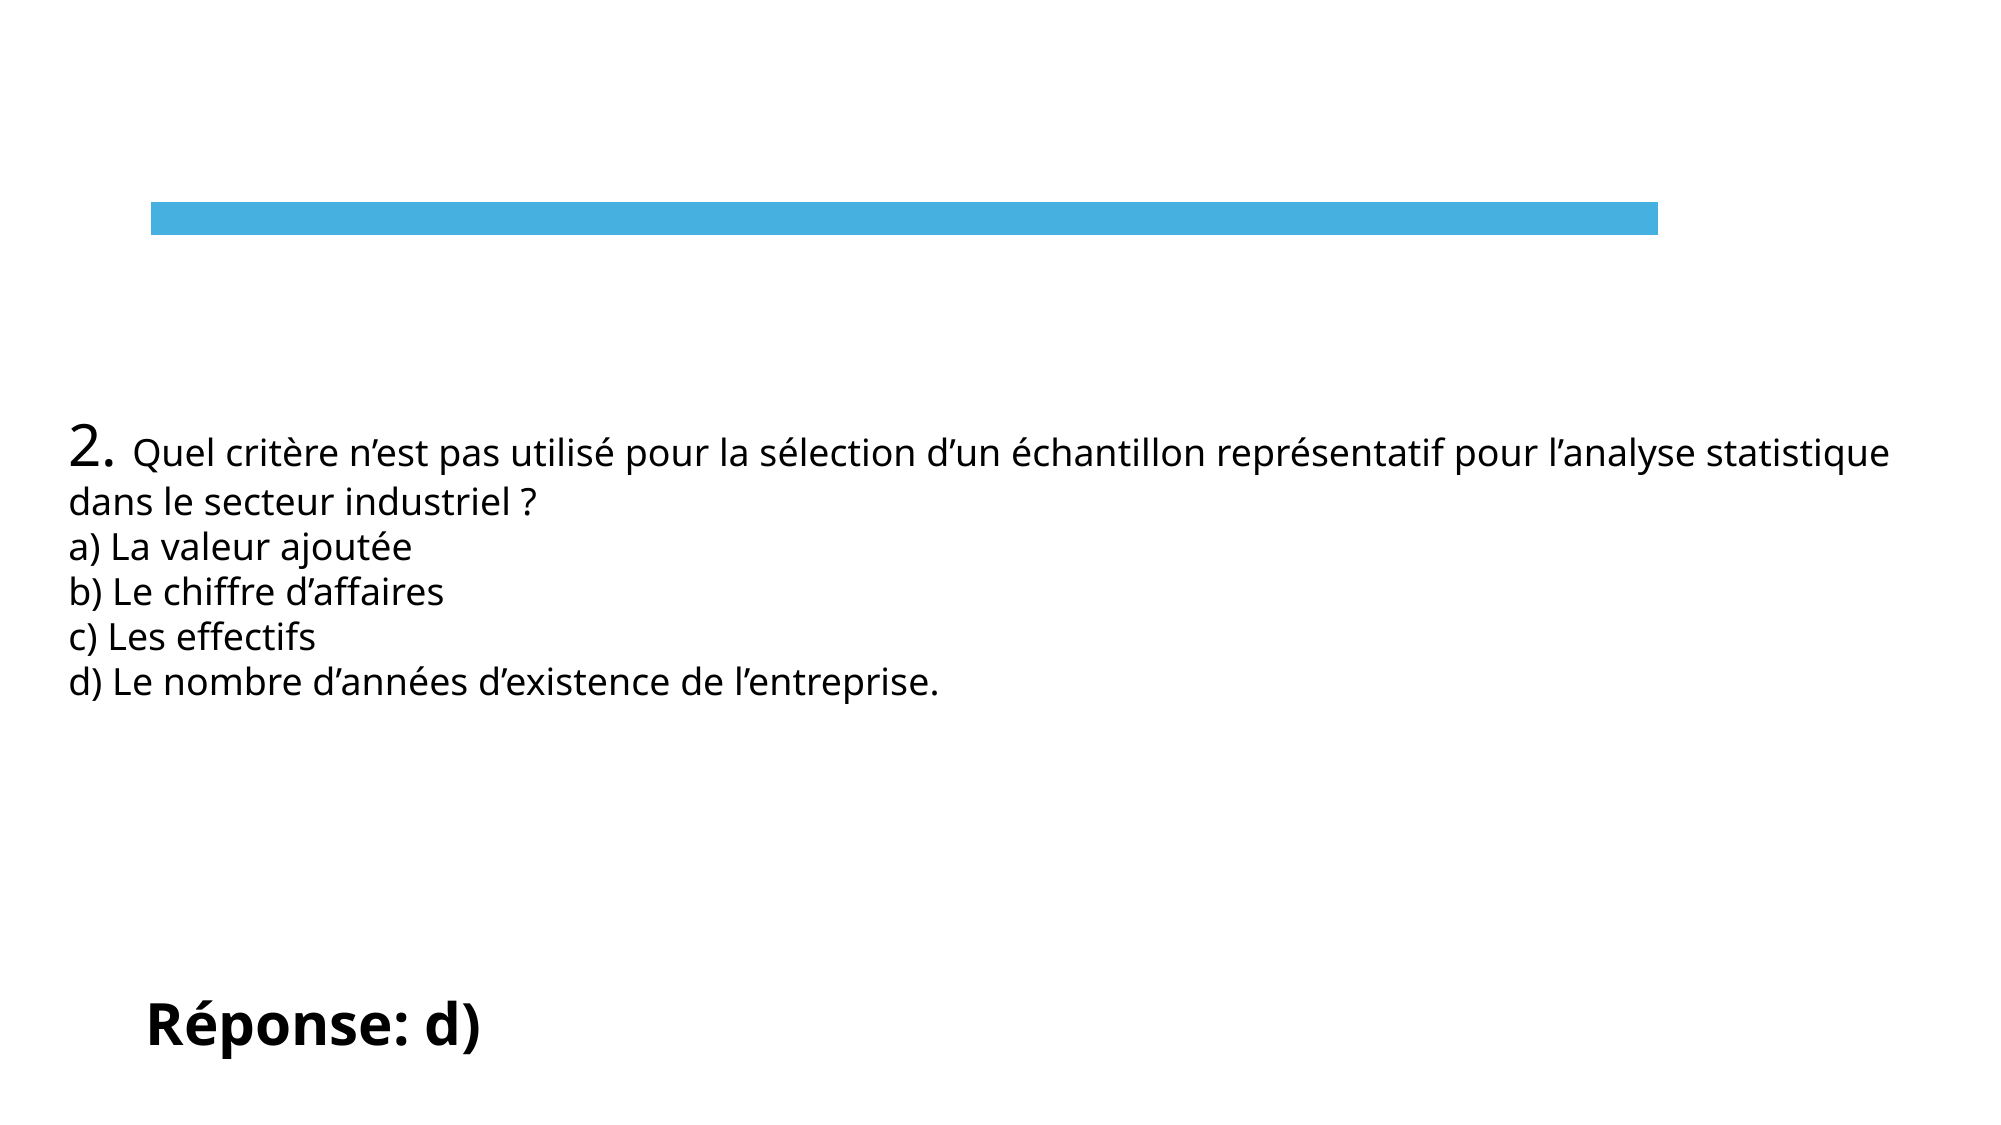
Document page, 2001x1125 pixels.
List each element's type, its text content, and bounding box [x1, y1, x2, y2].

text_box 2. Quel critère n’est pas utilisé pour la sélection d’un échantillon représentatif pour l’analyse statistique dans le secteur industriel ? a) La valeur ajoutée b) Le chiffre d’affaires c) Les effectifs d) Le nombre d’années d’existence de l’entreprise. [53, 400, 2000, 781]
text_box Réponse: d) [131, 980, 2000, 1065]
text_box [151, 202, 1658, 235]
